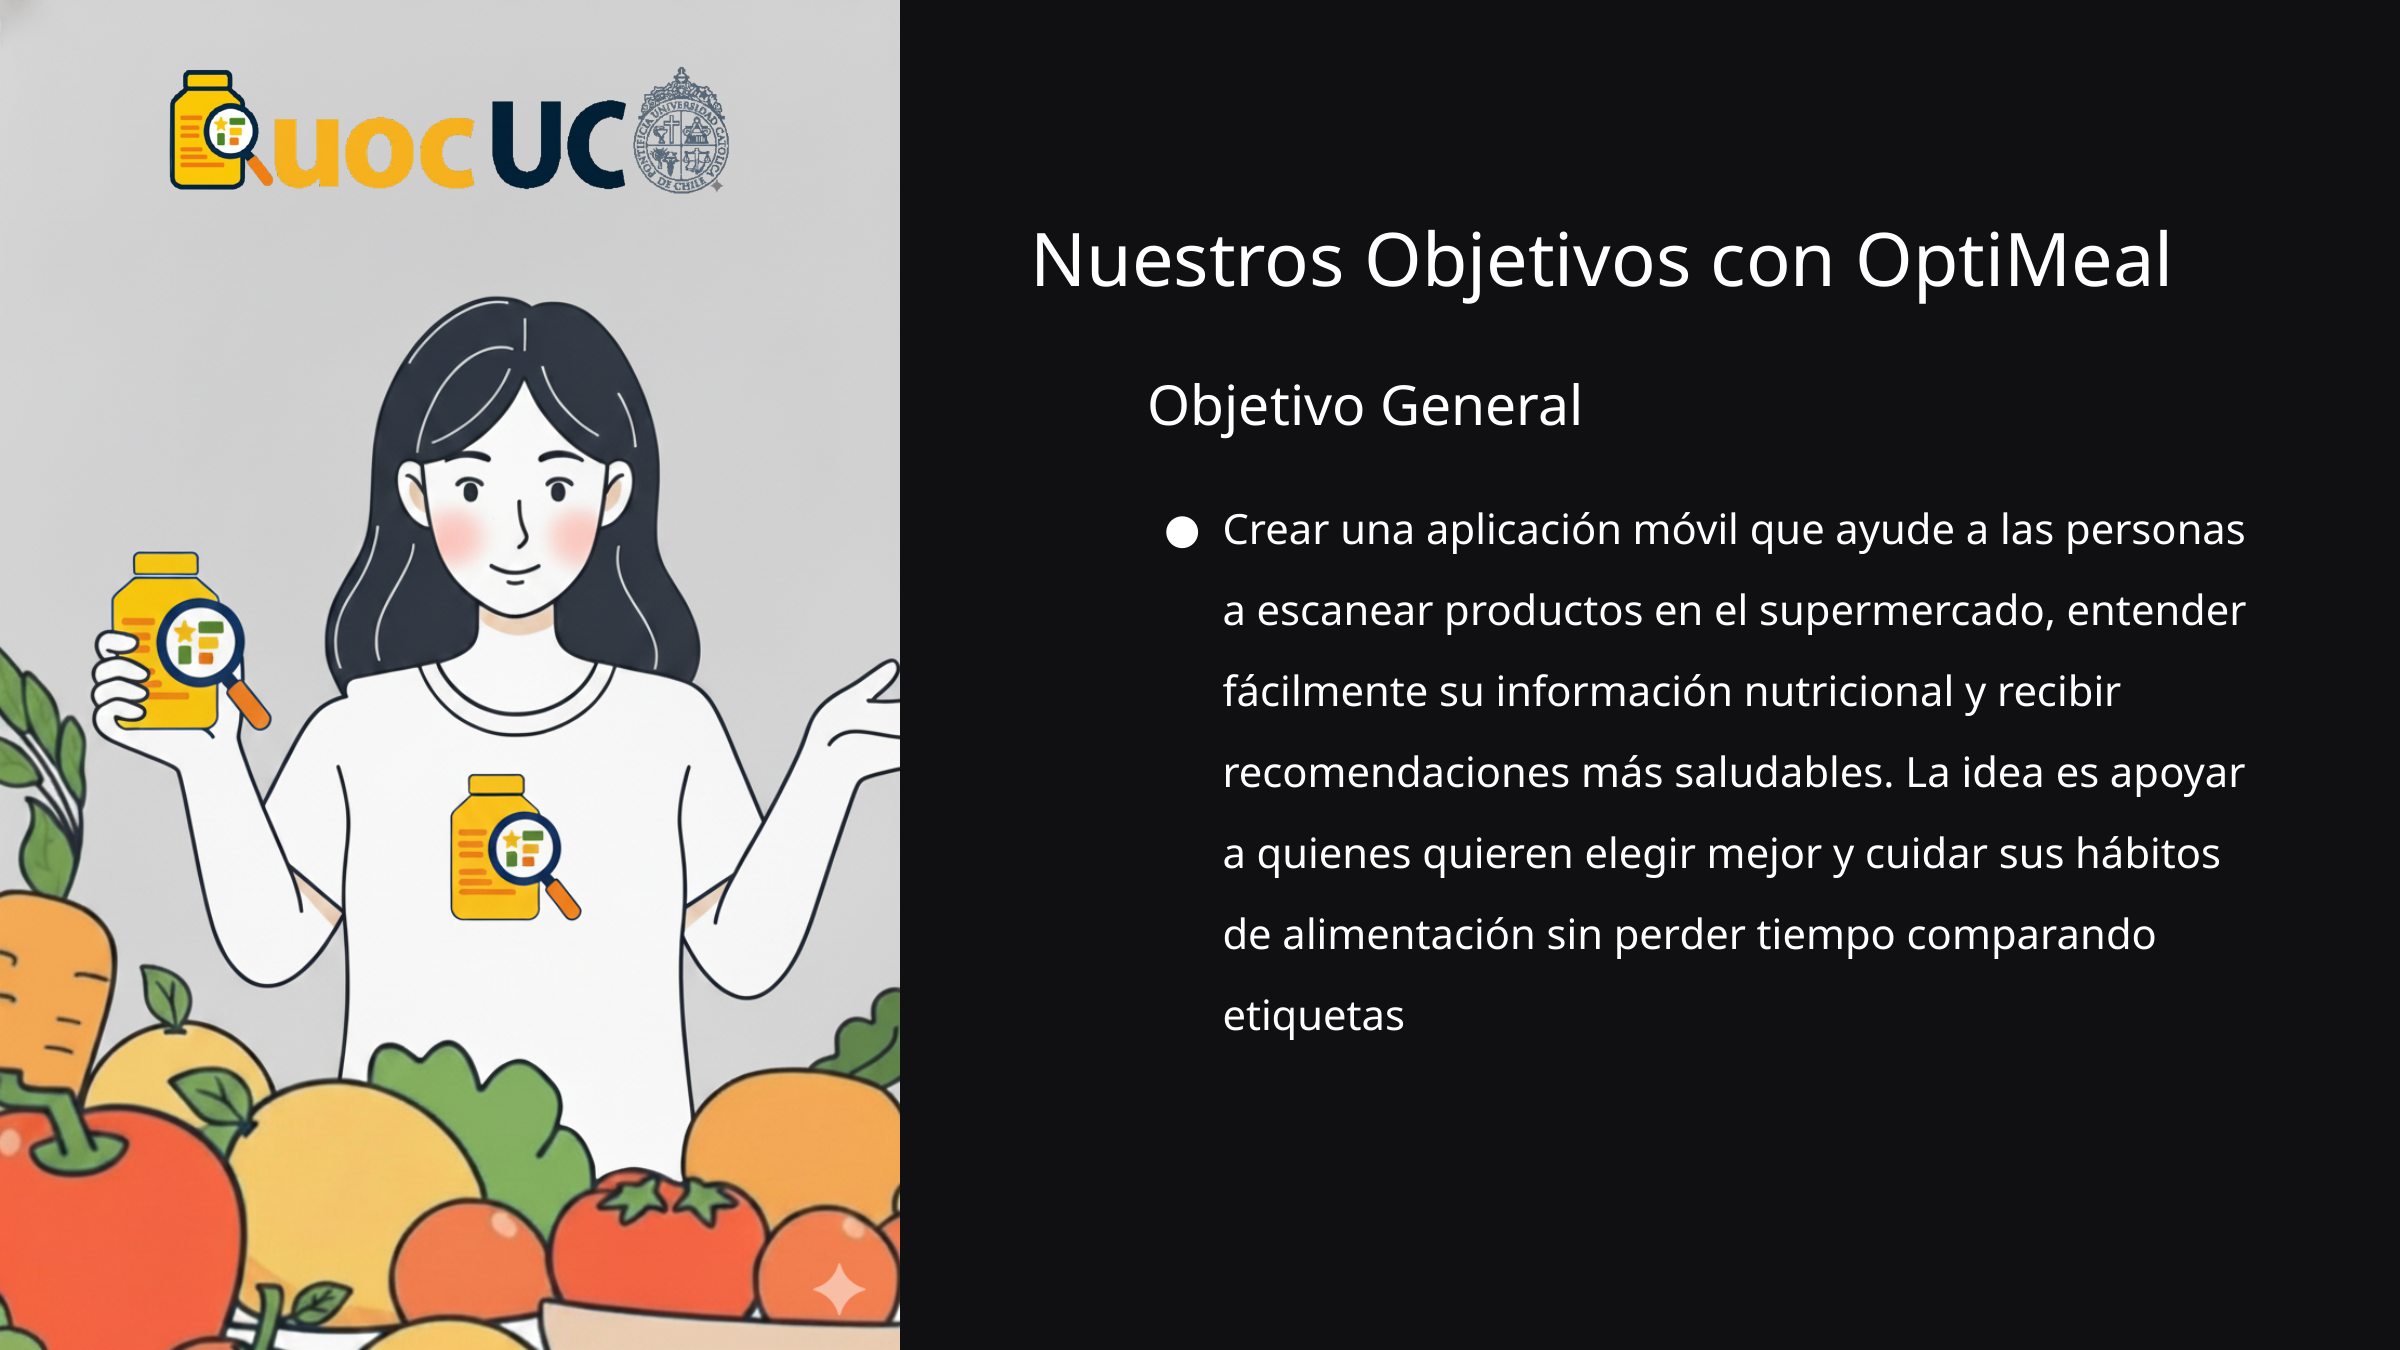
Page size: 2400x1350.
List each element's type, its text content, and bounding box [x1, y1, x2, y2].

text_box Crear una aplicación móvil que ayude a las personas a escanear productos en el supermercado, entender fácilmente su información nutricional y recibir recomendaciones más saludables. La idea es apoyar a quienes quieren elegir mejor y cuidar sus hábitos de alimentación sin perder tiempo comparando etiquetas [1147, 471, 2267, 1253]
text_box Nuestros Objetivos con OptiMeal [1030, 190, 2188, 284]
picture [0, 0, 901, 1350]
text_box Objetivo General [1147, 353, 1706, 424]
